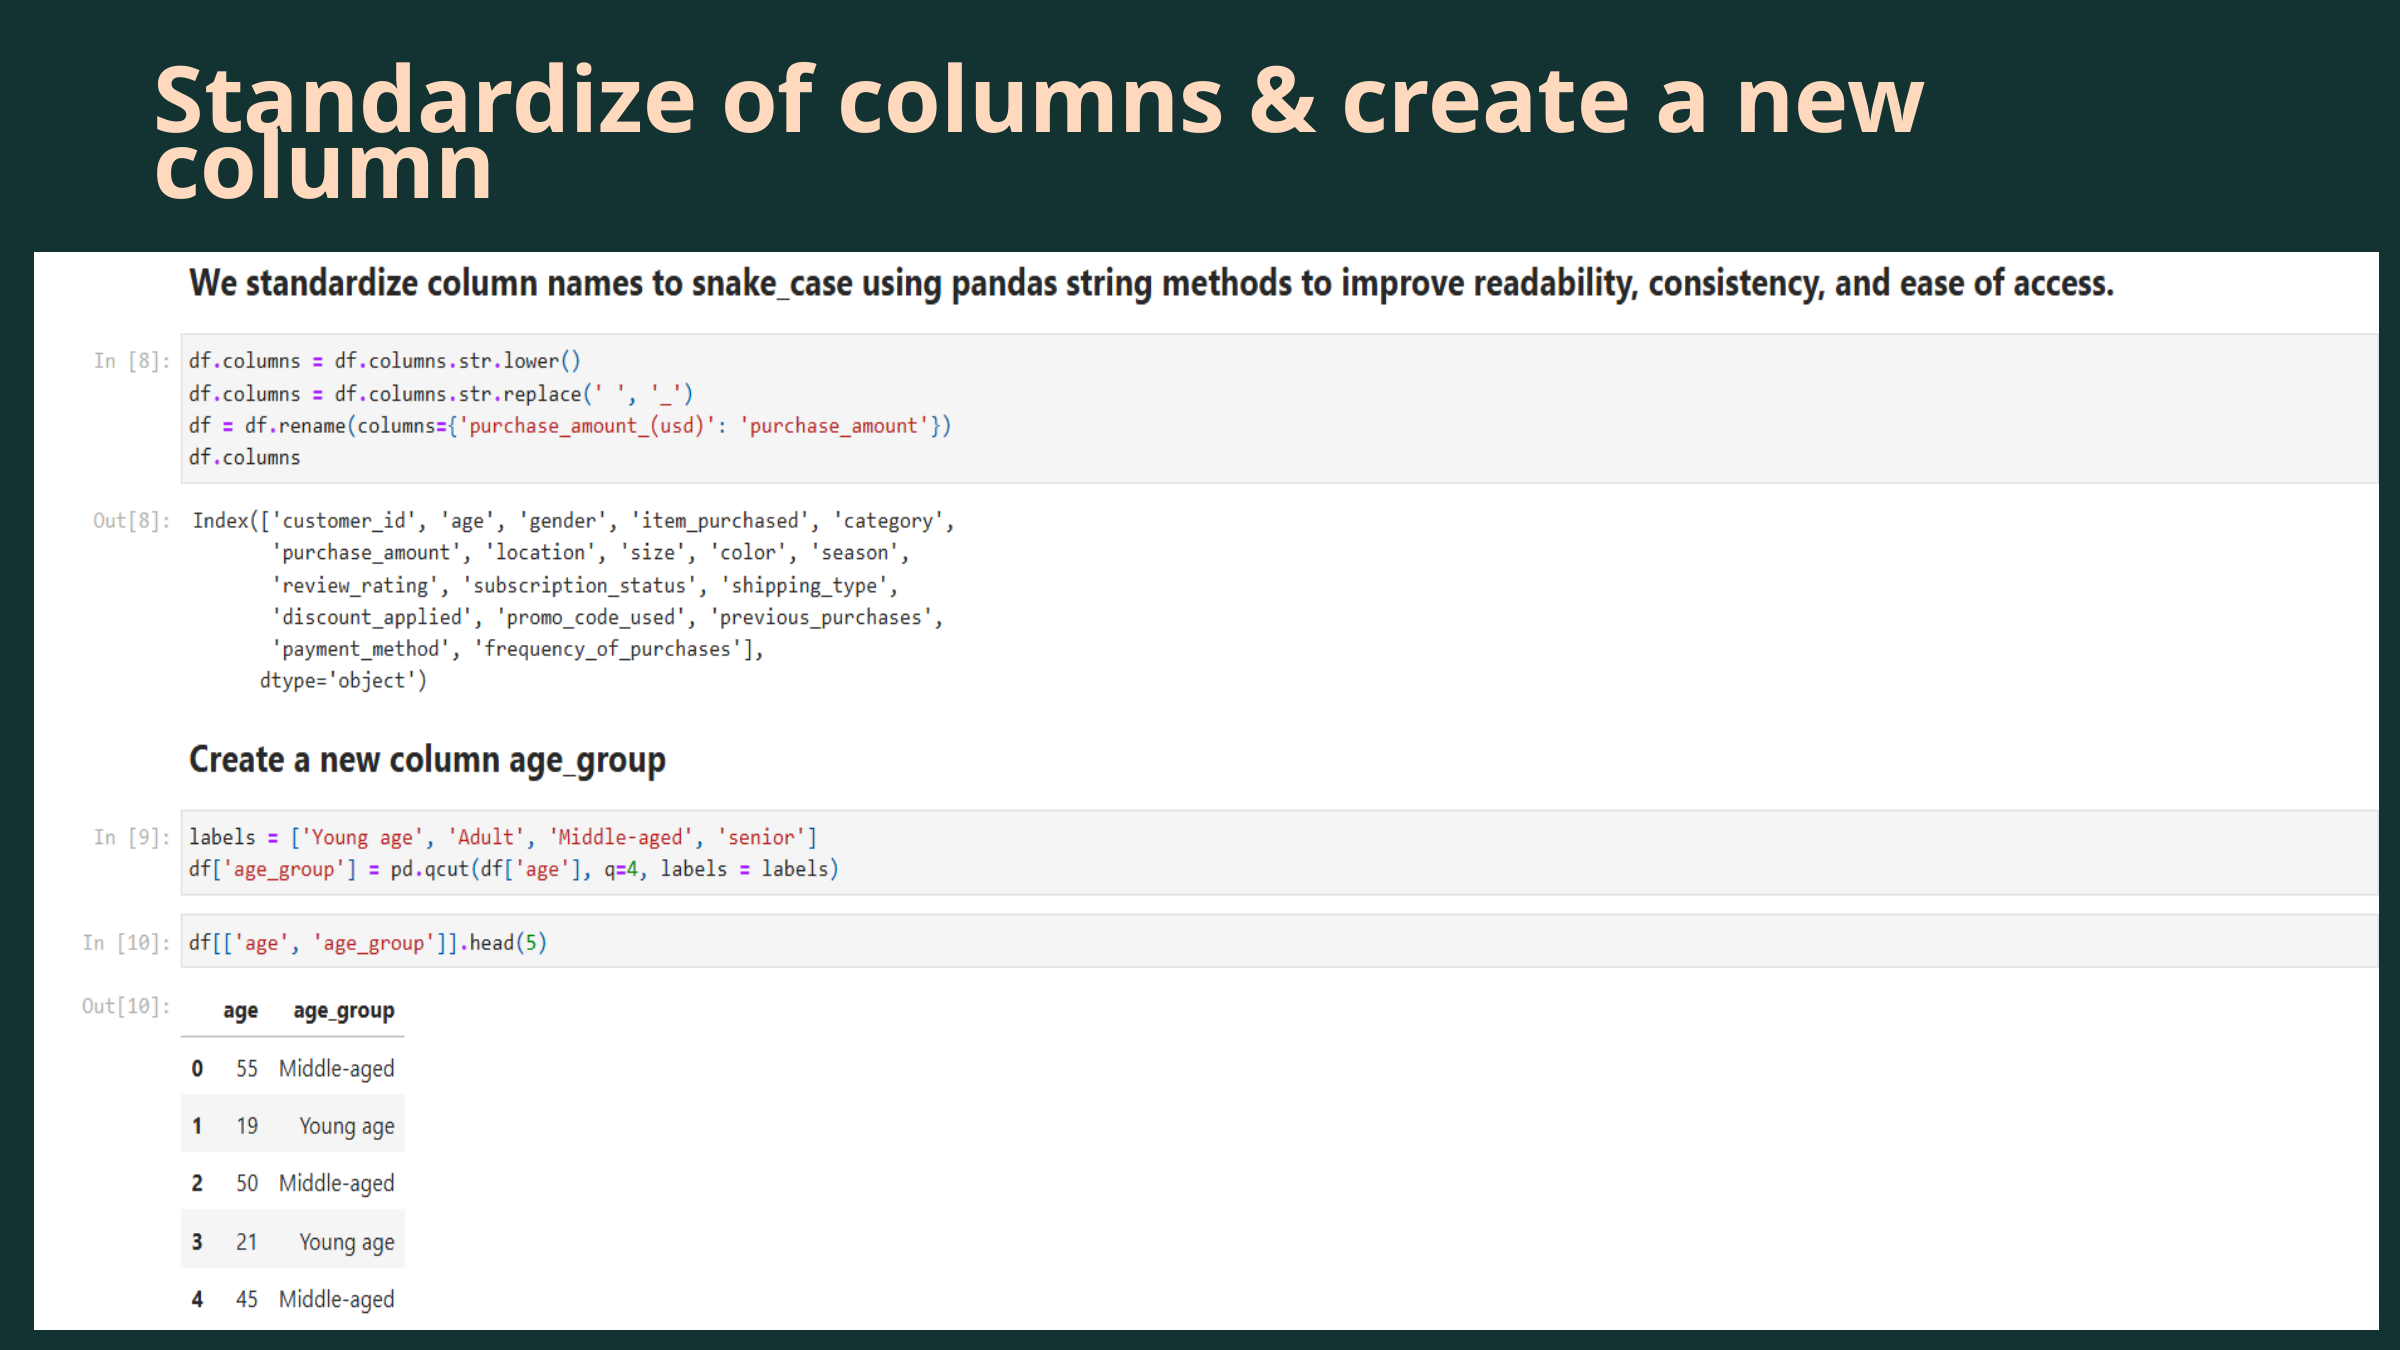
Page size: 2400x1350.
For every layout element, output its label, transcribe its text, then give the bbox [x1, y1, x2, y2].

text_box Standardize of columns & create a new column [138, 78, 2247, 225]
picture [34, 252, 2389, 1339]
